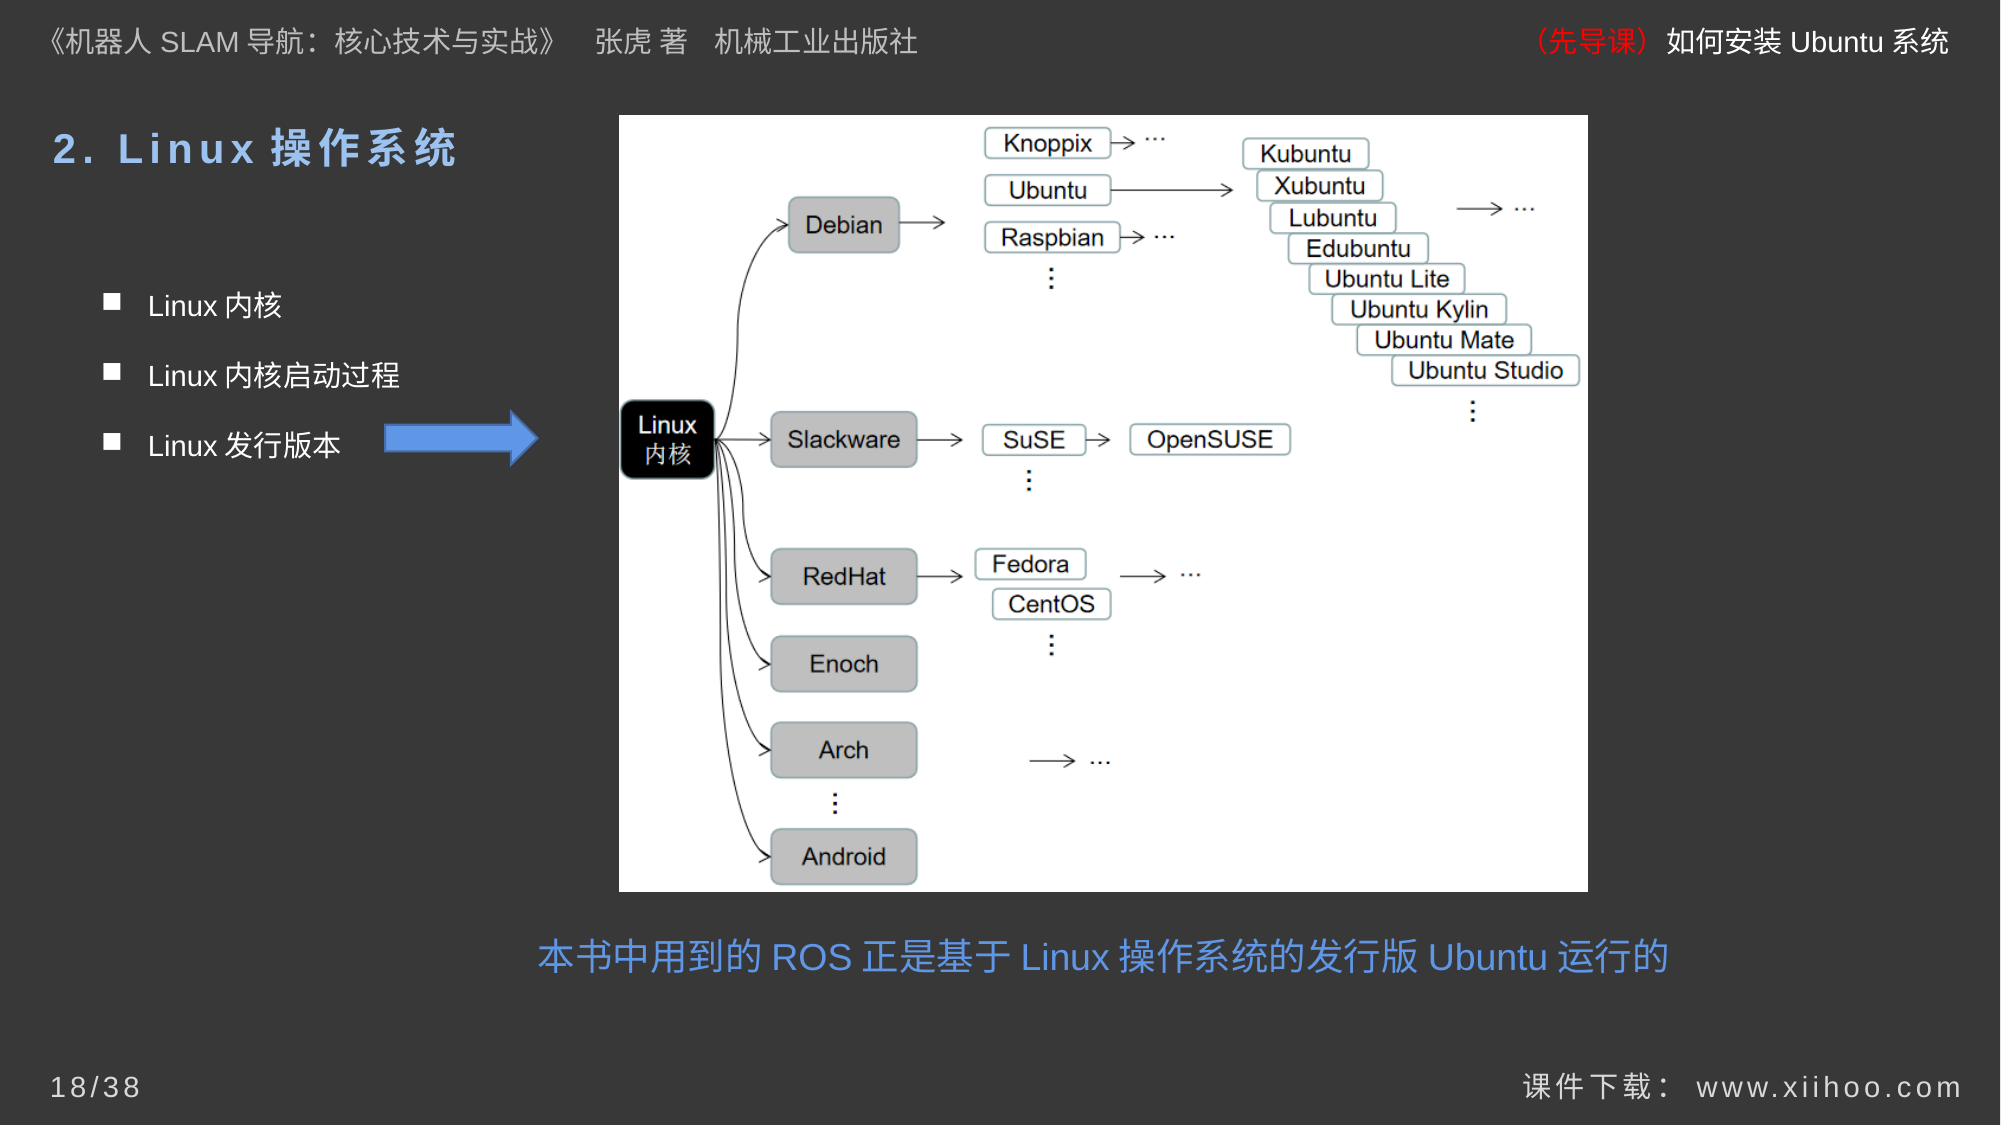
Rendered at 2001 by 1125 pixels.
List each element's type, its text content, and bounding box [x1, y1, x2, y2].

text_box [384, 409, 539, 468]
text_box （先导课）如何安装Ubuntu系统 [1075, 16, 1965, 66]
text_box 18/38 [34, 1060, 187, 1111]
picture [0, 0, 2001, 1125]
text_box 《机器人SLAM导航：核心技术与实战》 张虎 著 机械工业出版社 [16, 16, 940, 66]
text_box 课件下载：www.xiihoo.com [1493, 1057, 1991, 1114]
text_box 本书中用到的ROS正是基于Linux操作系统的发行版Ubuntu运行的 [522, 925, 1685, 986]
text_box Linux内核 Linux内核启动过程 Linux发行版本 [86, 245, 572, 470]
title 2. Linux操作系统 [38, 98, 620, 180]
